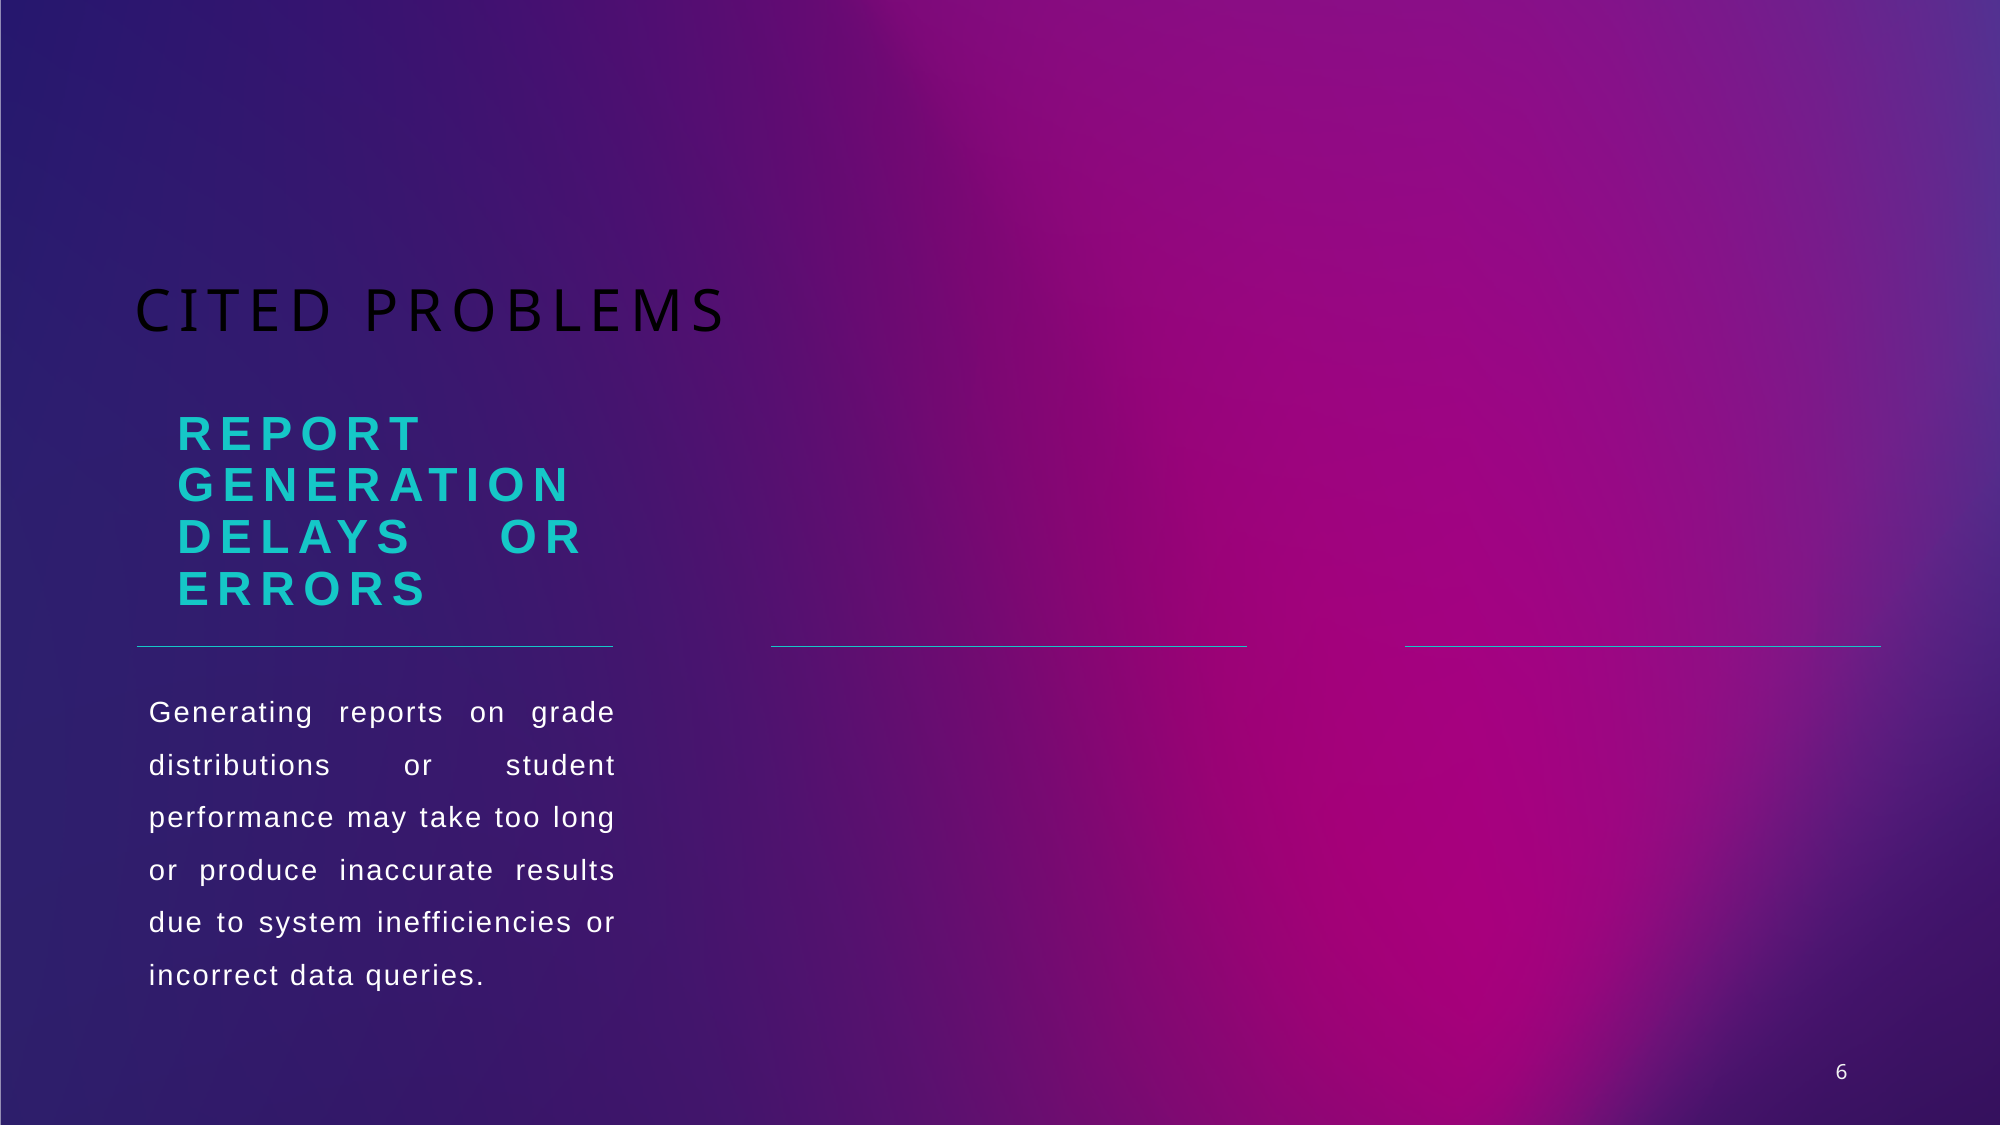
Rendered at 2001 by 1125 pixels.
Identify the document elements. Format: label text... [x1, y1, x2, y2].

title Cited problems [119, 269, 917, 347]
list Report Generation Delays or Errors [161, 460, 604, 624]
slide_number 6 [1412, 1042, 1863, 1103]
picture [0, 0, 2000, 1125]
list Generating reports on grade distributions or student performance may take too long or produce inaccurate results due to system inefficiencies or incorrect data queries. [133, 668, 632, 1125]
